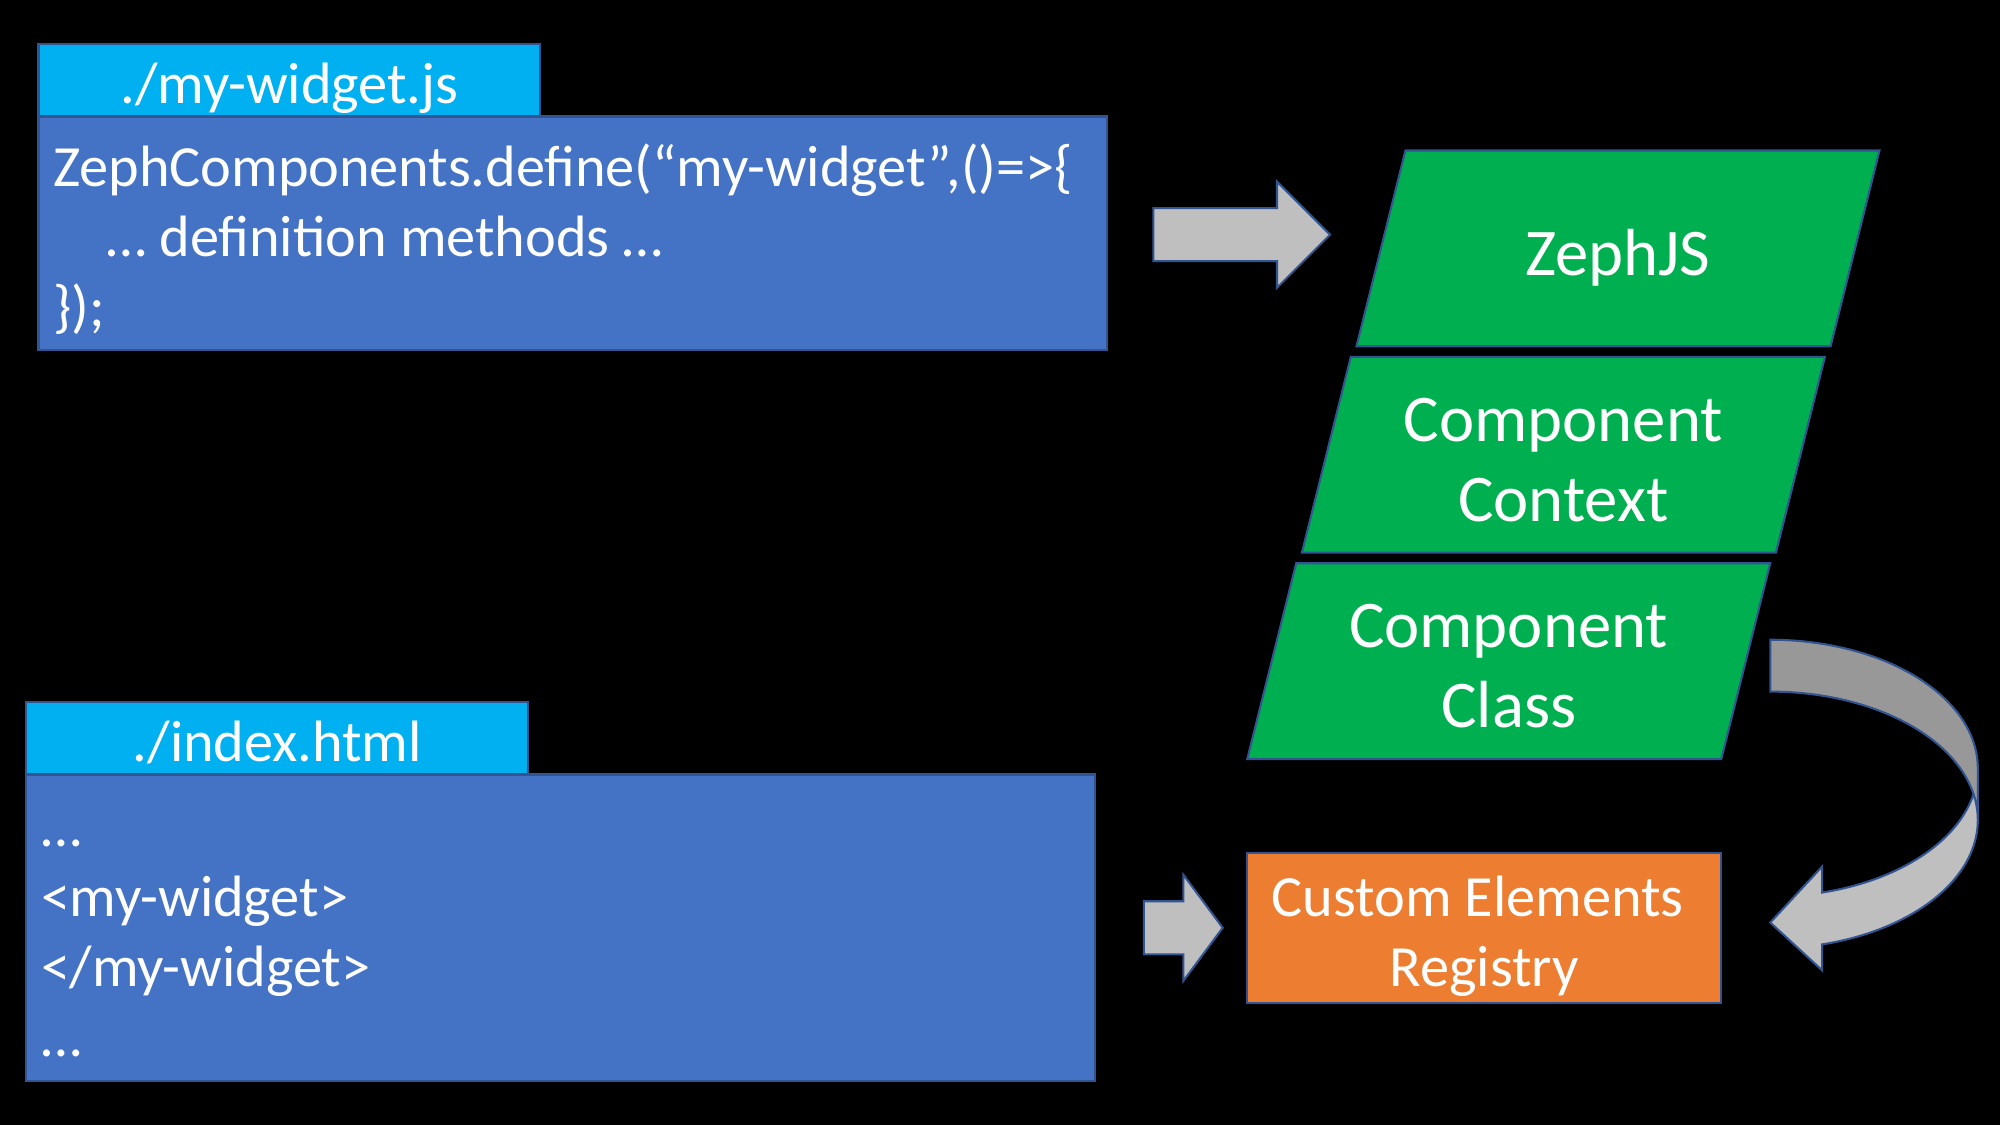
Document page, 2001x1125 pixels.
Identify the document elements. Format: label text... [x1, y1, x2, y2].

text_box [26, 701, 1095, 1082]
text_box [1152, 207, 1247, 263]
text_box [1247, 150, 1880, 760]
text_box [1142, 871, 1225, 985]
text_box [38, 43, 1108, 351]
text_box Custom Elements Registry [1246, 852, 1722, 1004]
text_box [1768, 658, 1979, 973]
